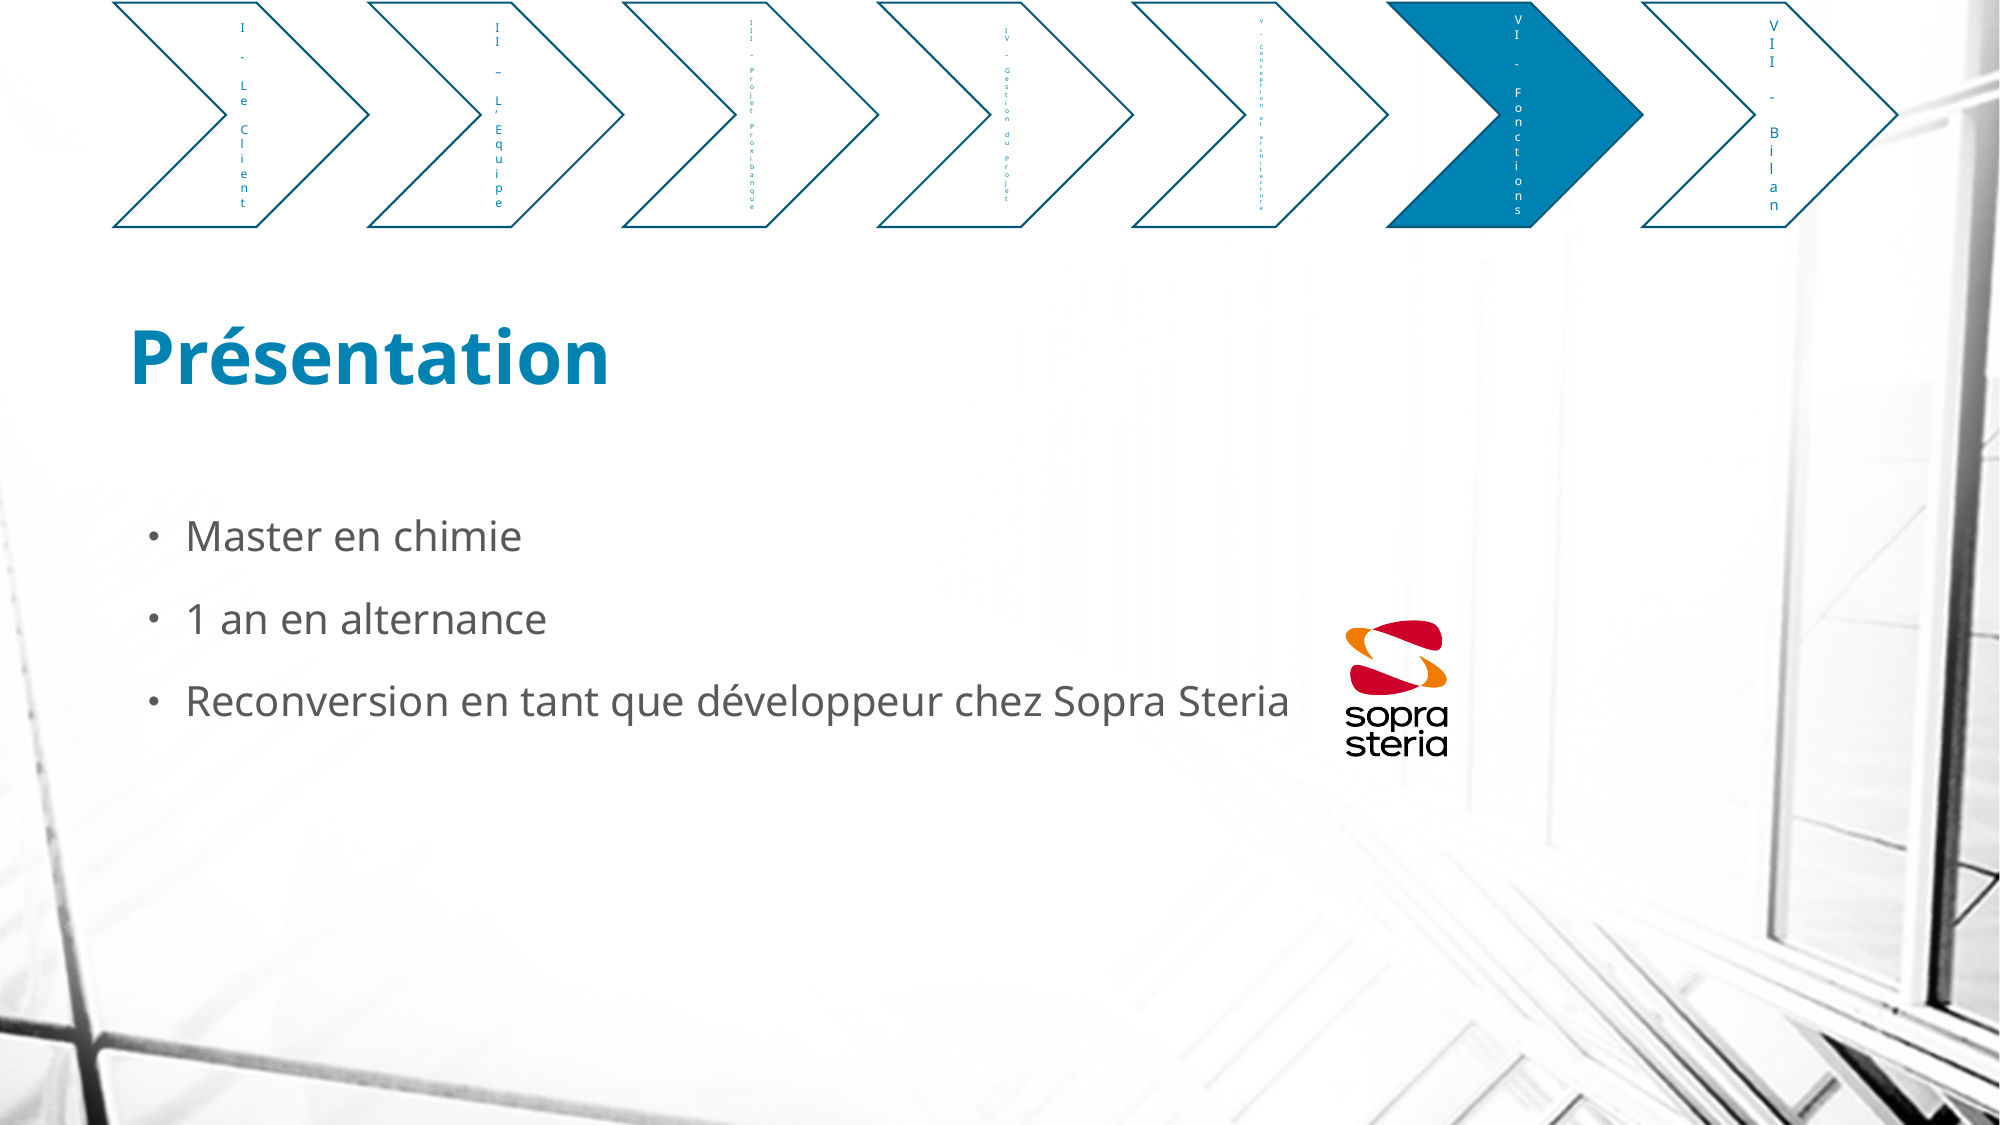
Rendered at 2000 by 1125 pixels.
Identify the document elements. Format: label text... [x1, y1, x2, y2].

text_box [113, 2, 1898, 227]
picture [0, 0, 2000, 1125]
list Master en chimie 1 an en alternance Reconversion en tant que développeur chez Sopra Steria [125, 420, 1551, 1109]
title Présentation [113, 231, 1539, 407]
